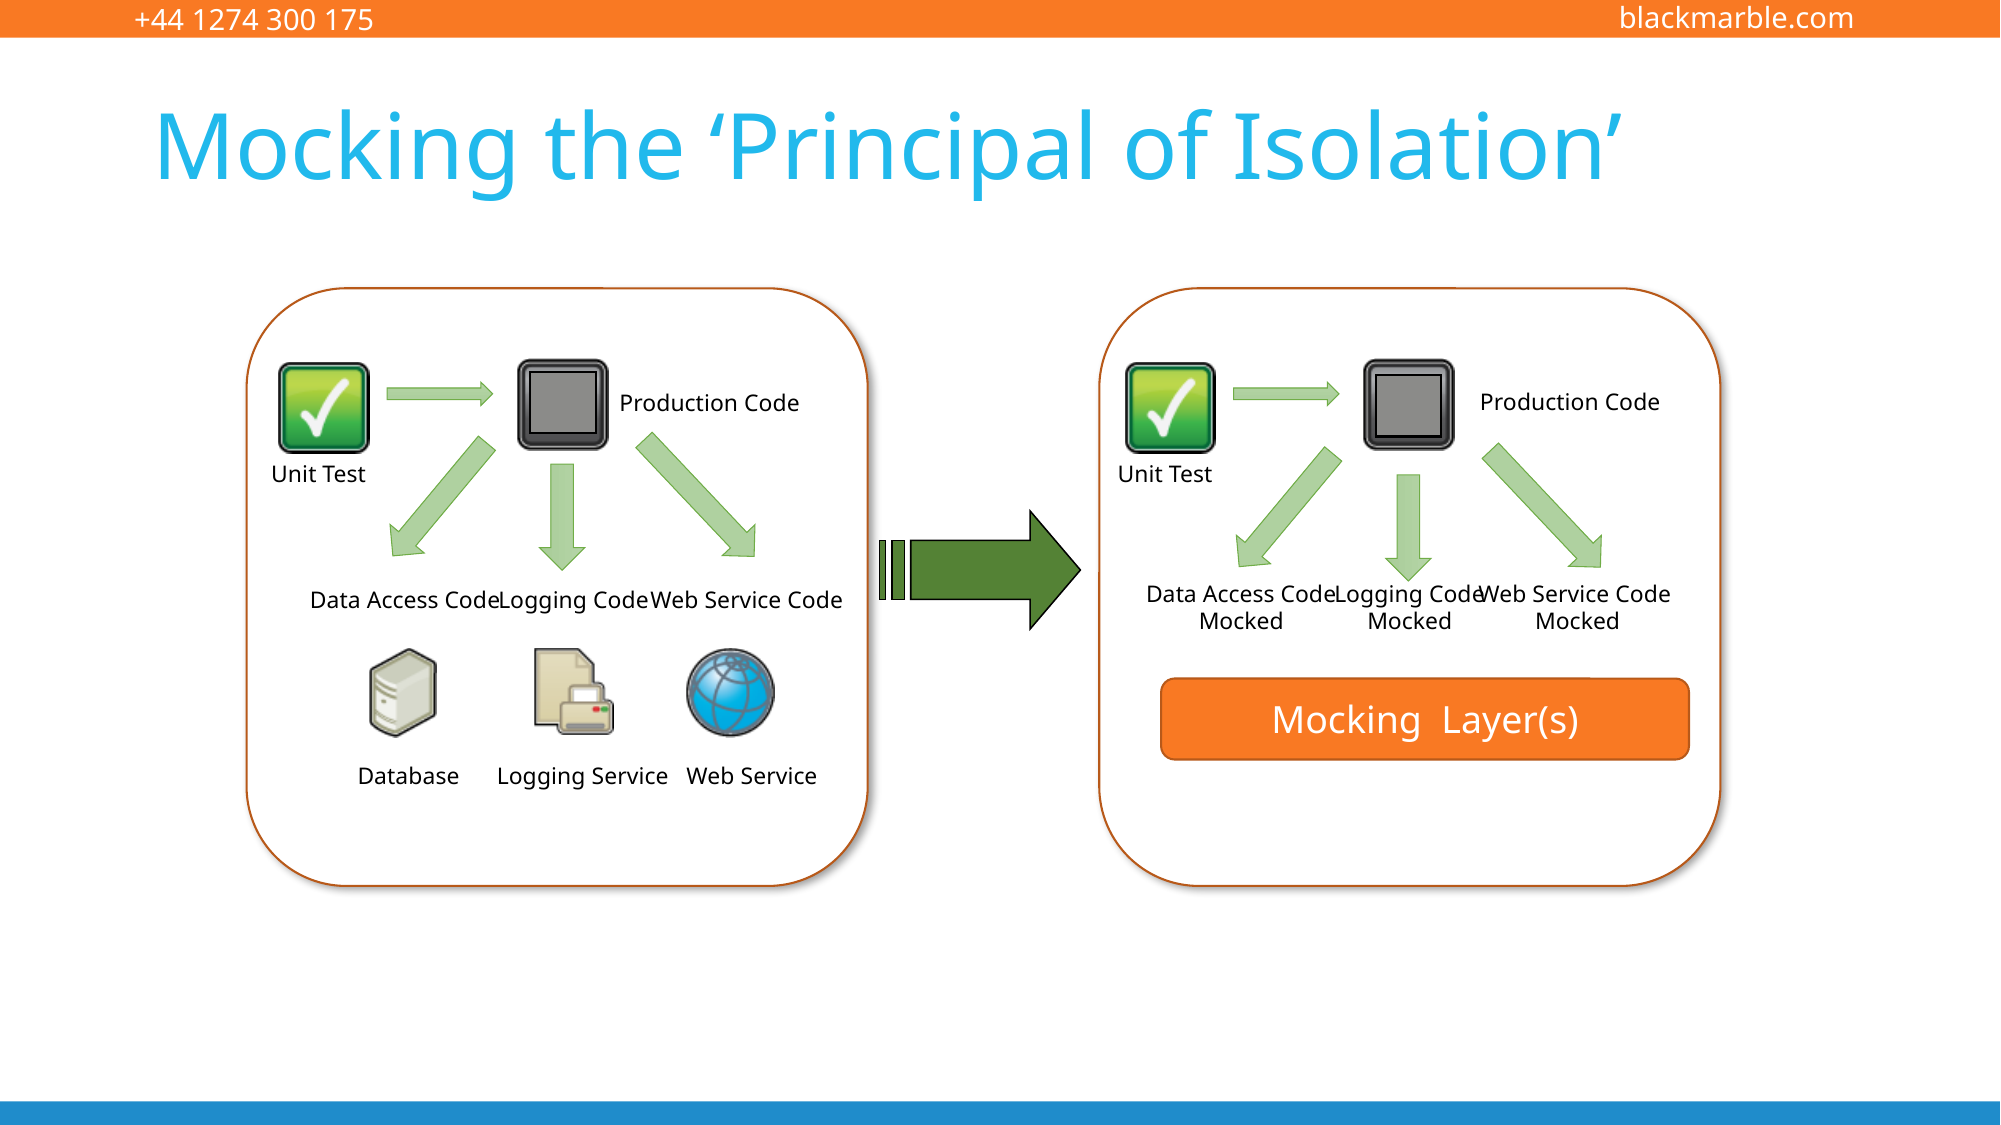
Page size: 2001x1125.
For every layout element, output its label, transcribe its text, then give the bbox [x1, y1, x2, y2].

text_box [635, 431, 756, 557]
text_box [389, 435, 497, 557]
text_box Unit Test [1103, 452, 1228, 495]
text_box [1098, 311, 1722, 887]
text_box Production Code [609, 381, 815, 424]
text_box [891, 540, 905, 600]
text_box Logging Code [483, 578, 635, 621]
text_box Production Code [1465, 380, 1676, 423]
text_box [1481, 442, 1602, 568]
picture [1362, 358, 1455, 451]
text_box [386, 380, 494, 407]
text_box Web Service Code Mocked [1463, 571, 1693, 642]
picture [278, 362, 370, 454]
picture [533, 648, 614, 735]
text_box Data Access Code Mocked [1131, 571, 1319, 642]
text_box Logging Service [482, 754, 684, 797]
picture [1125, 362, 1216, 454]
text_box Data Access Code [295, 578, 483, 621]
picture [685, 648, 775, 738]
text_box Unit Test [256, 452, 381, 495]
text_box [1233, 380, 1340, 407]
text_box [910, 511, 1081, 629]
text_box [1384, 474, 1433, 571]
text_box Database [342, 754, 475, 797]
text_box Mocking Layer(s) [1160, 677, 1691, 761]
text_box Web Service [684, 754, 833, 797]
text_box [1235, 446, 1343, 568]
text_box [245, 311, 869, 887]
text_box [538, 463, 586, 571]
text_box Web Service Code [635, 578, 859, 621]
text_box [879, 540, 886, 600]
title Mocking the ‘Principal of Isolation’ [137, 92, 1863, 311]
text_box Logging Code Mocked [1319, 571, 1463, 642]
picture [369, 648, 437, 738]
picture [516, 358, 609, 451]
